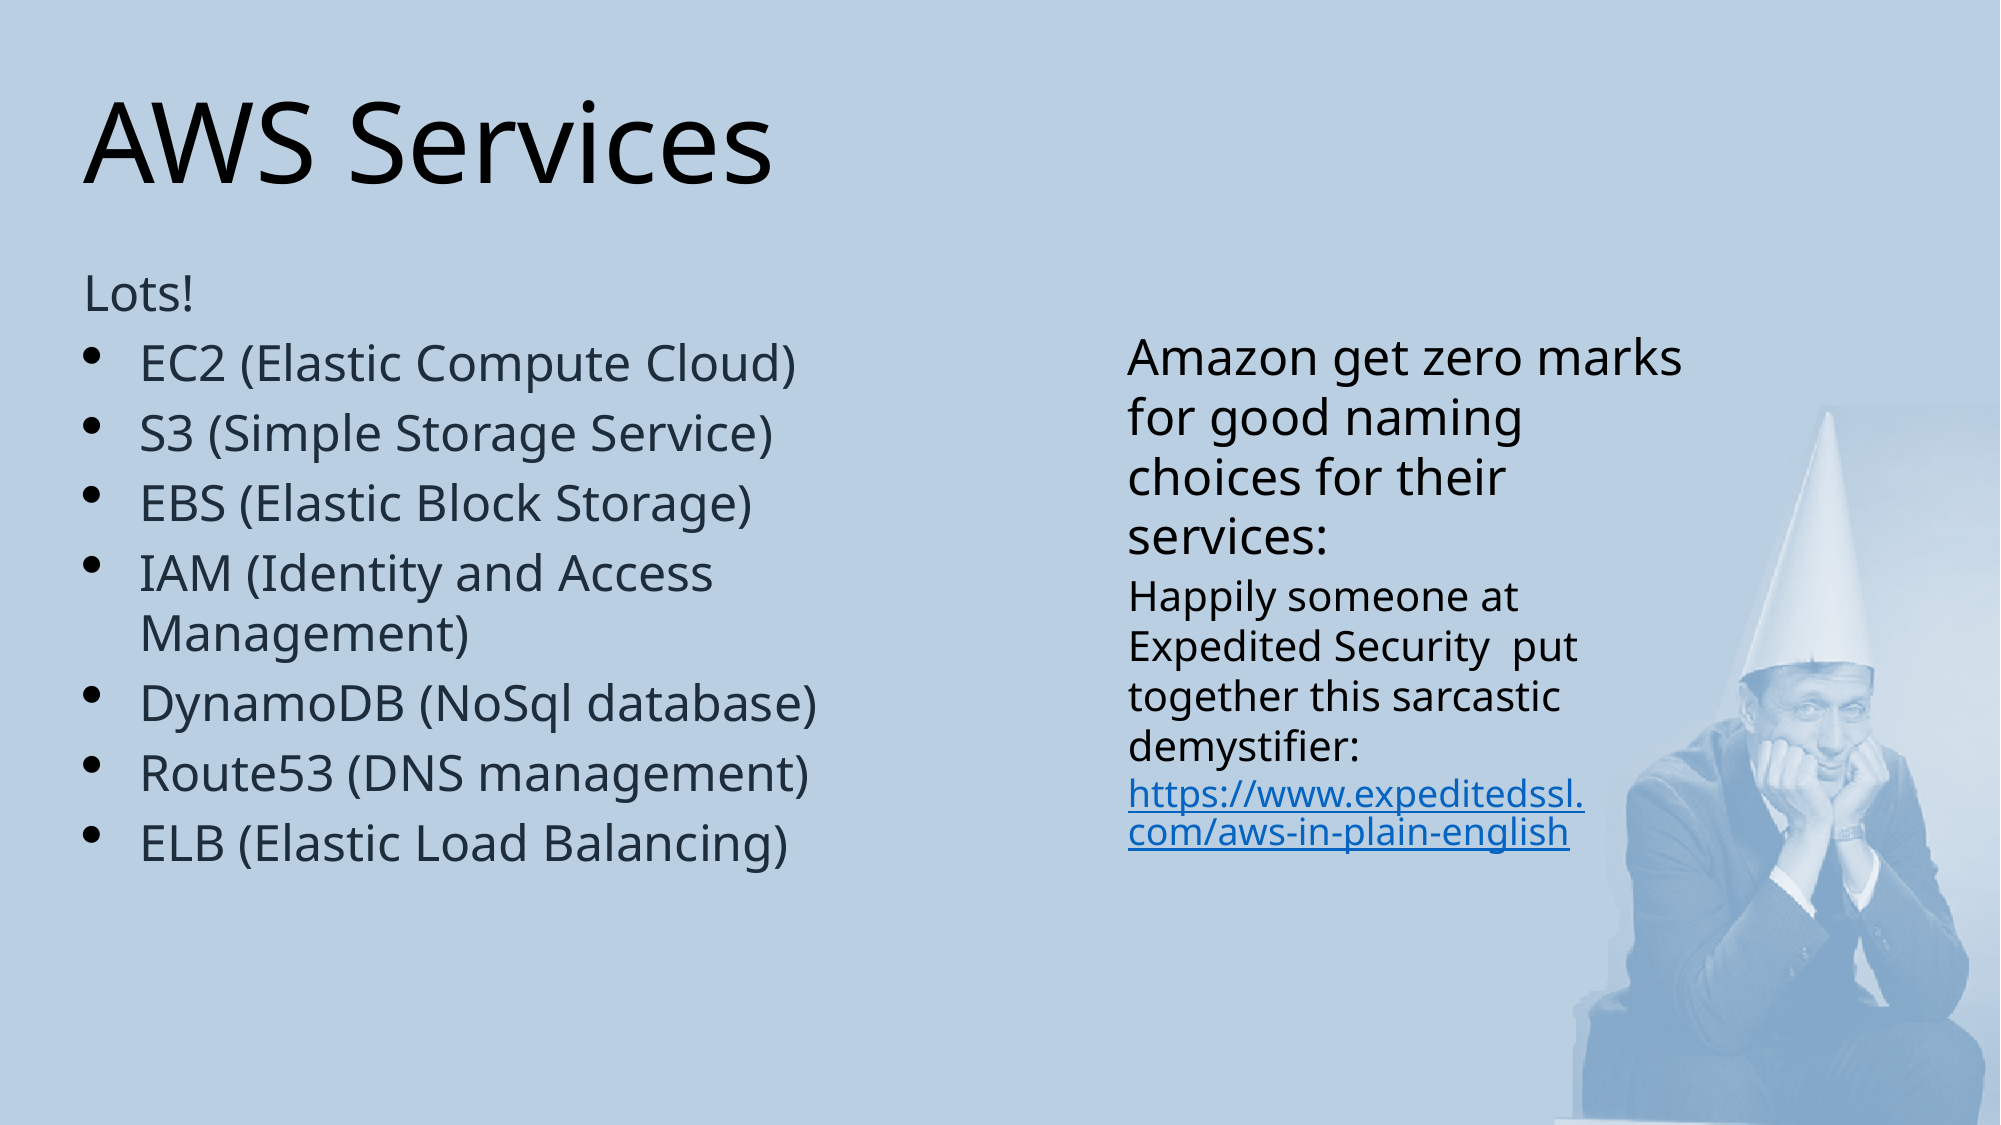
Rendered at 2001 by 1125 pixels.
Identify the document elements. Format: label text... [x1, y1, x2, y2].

text_box AWS Services [68, 67, 1604, 209]
text_box Happily someone at Expedited Security put together this sarcastic demystifier: https://www.expeditedssl.com/aws-in-plain-english [1113, 562, 1611, 874]
text_box Lots! EC2 (Elastic Compute Cloud) S3 (Simple Storage Service) EBS (Elastic Block Storage) IAM (Identity and Access Management) DynamoDB (NoSql database) Route53 (DNS management) ELB (Elastic Load Balancing) [68, 253, 1000, 1050]
text_box Amazon get zero marks for good naming choices for their services: [1113, 317, 1721, 573]
